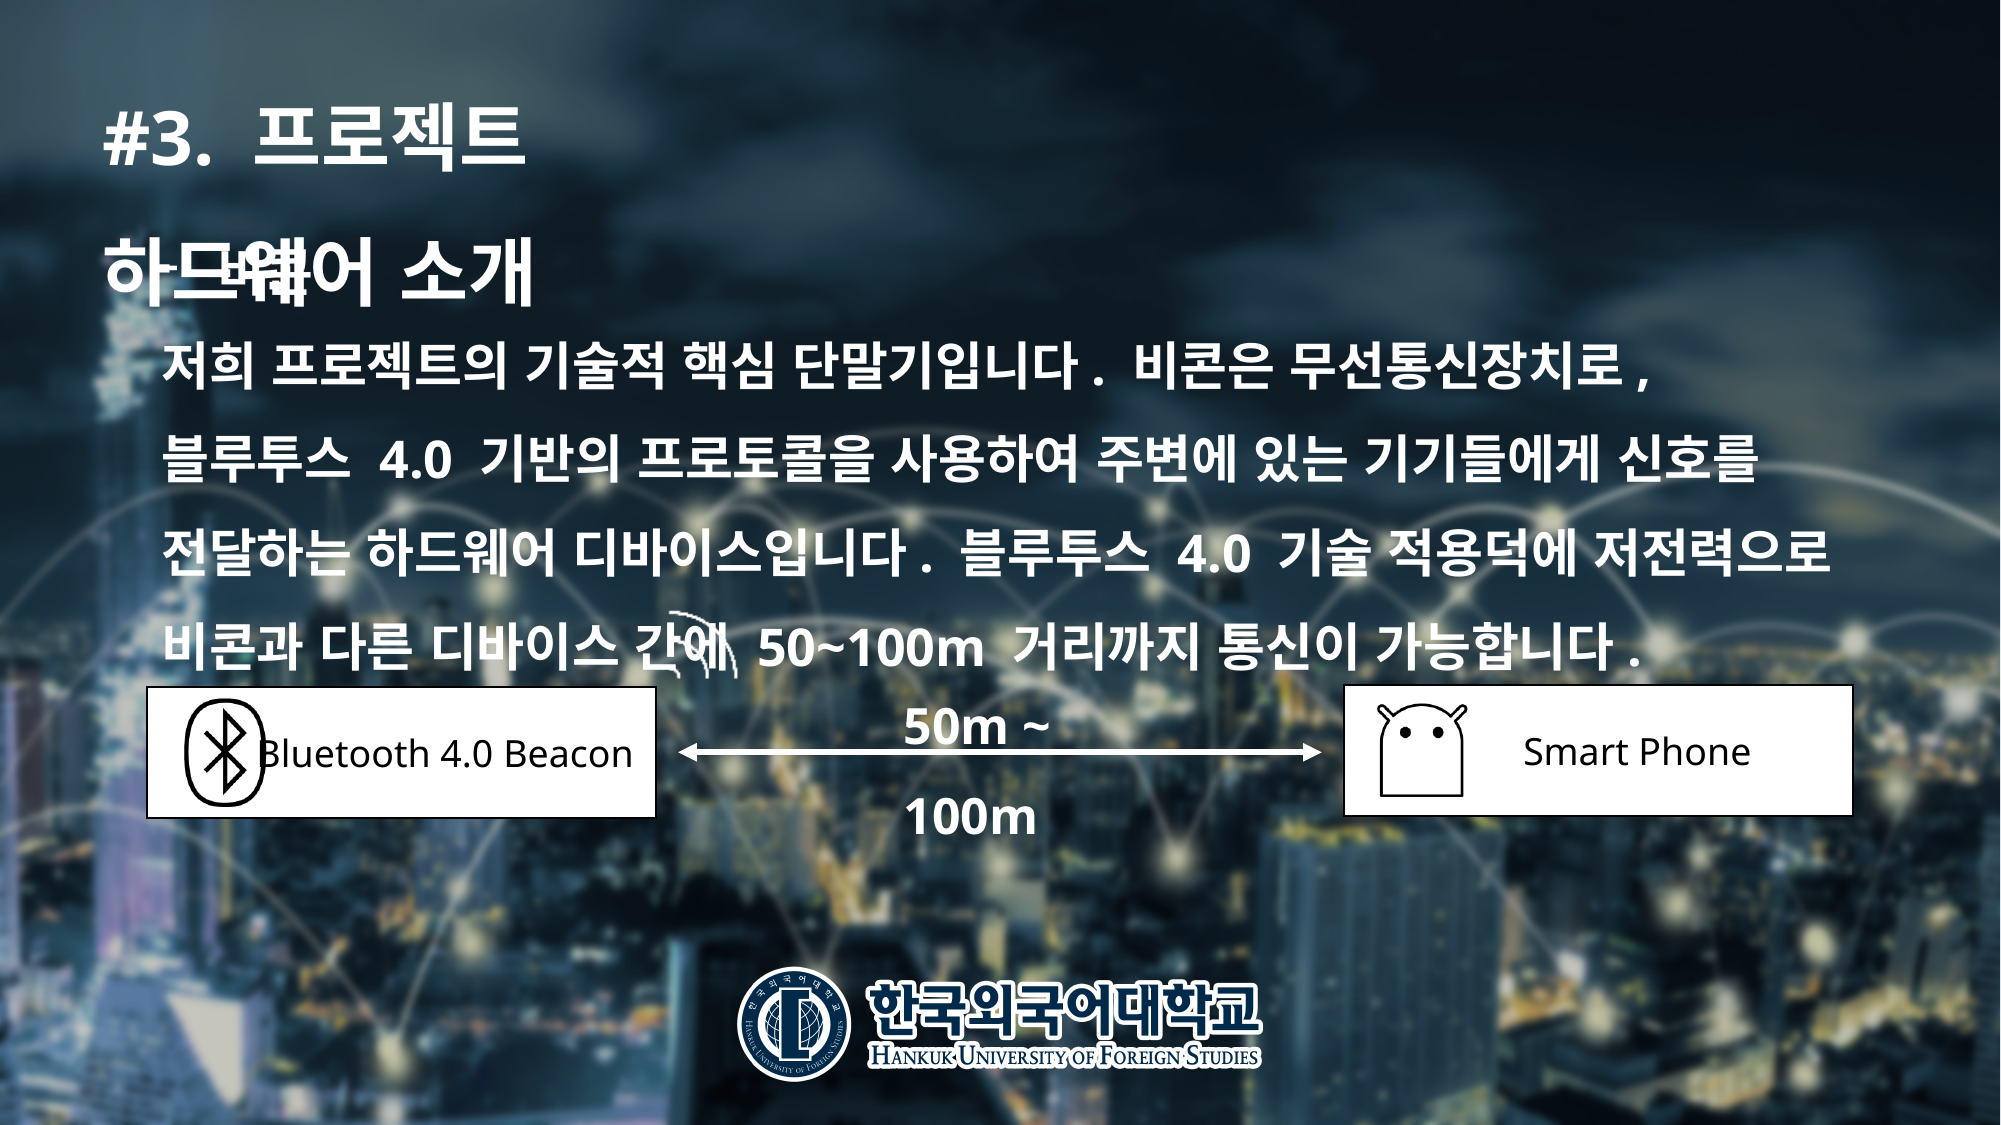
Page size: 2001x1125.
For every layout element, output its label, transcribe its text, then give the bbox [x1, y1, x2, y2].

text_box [678, 656, 1322, 753]
text_box #3. 프로젝트 하드웨어 소개 [87, 38, 687, 324]
text_box 비콘 저희 프로젝트의 기술적 핵심 단말기입니다. 비콘은 무선통신장치로, 블루투스 4.0 기반의 프로토콜을 사용하여 주변에 있는 기기들에게 신호를 전달하는 하드웨어 디바이스입니다. 블루투스 4.0 기술 적용덕에 저전력으로 비콘과 다른 디바이스 간에 50~100m 거리까지 통신이 가능합니다. [146, 200, 1854, 685]
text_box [146, 686, 657, 818]
picture [0, 0, 2001, 1125]
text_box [1343, 680, 1854, 820]
